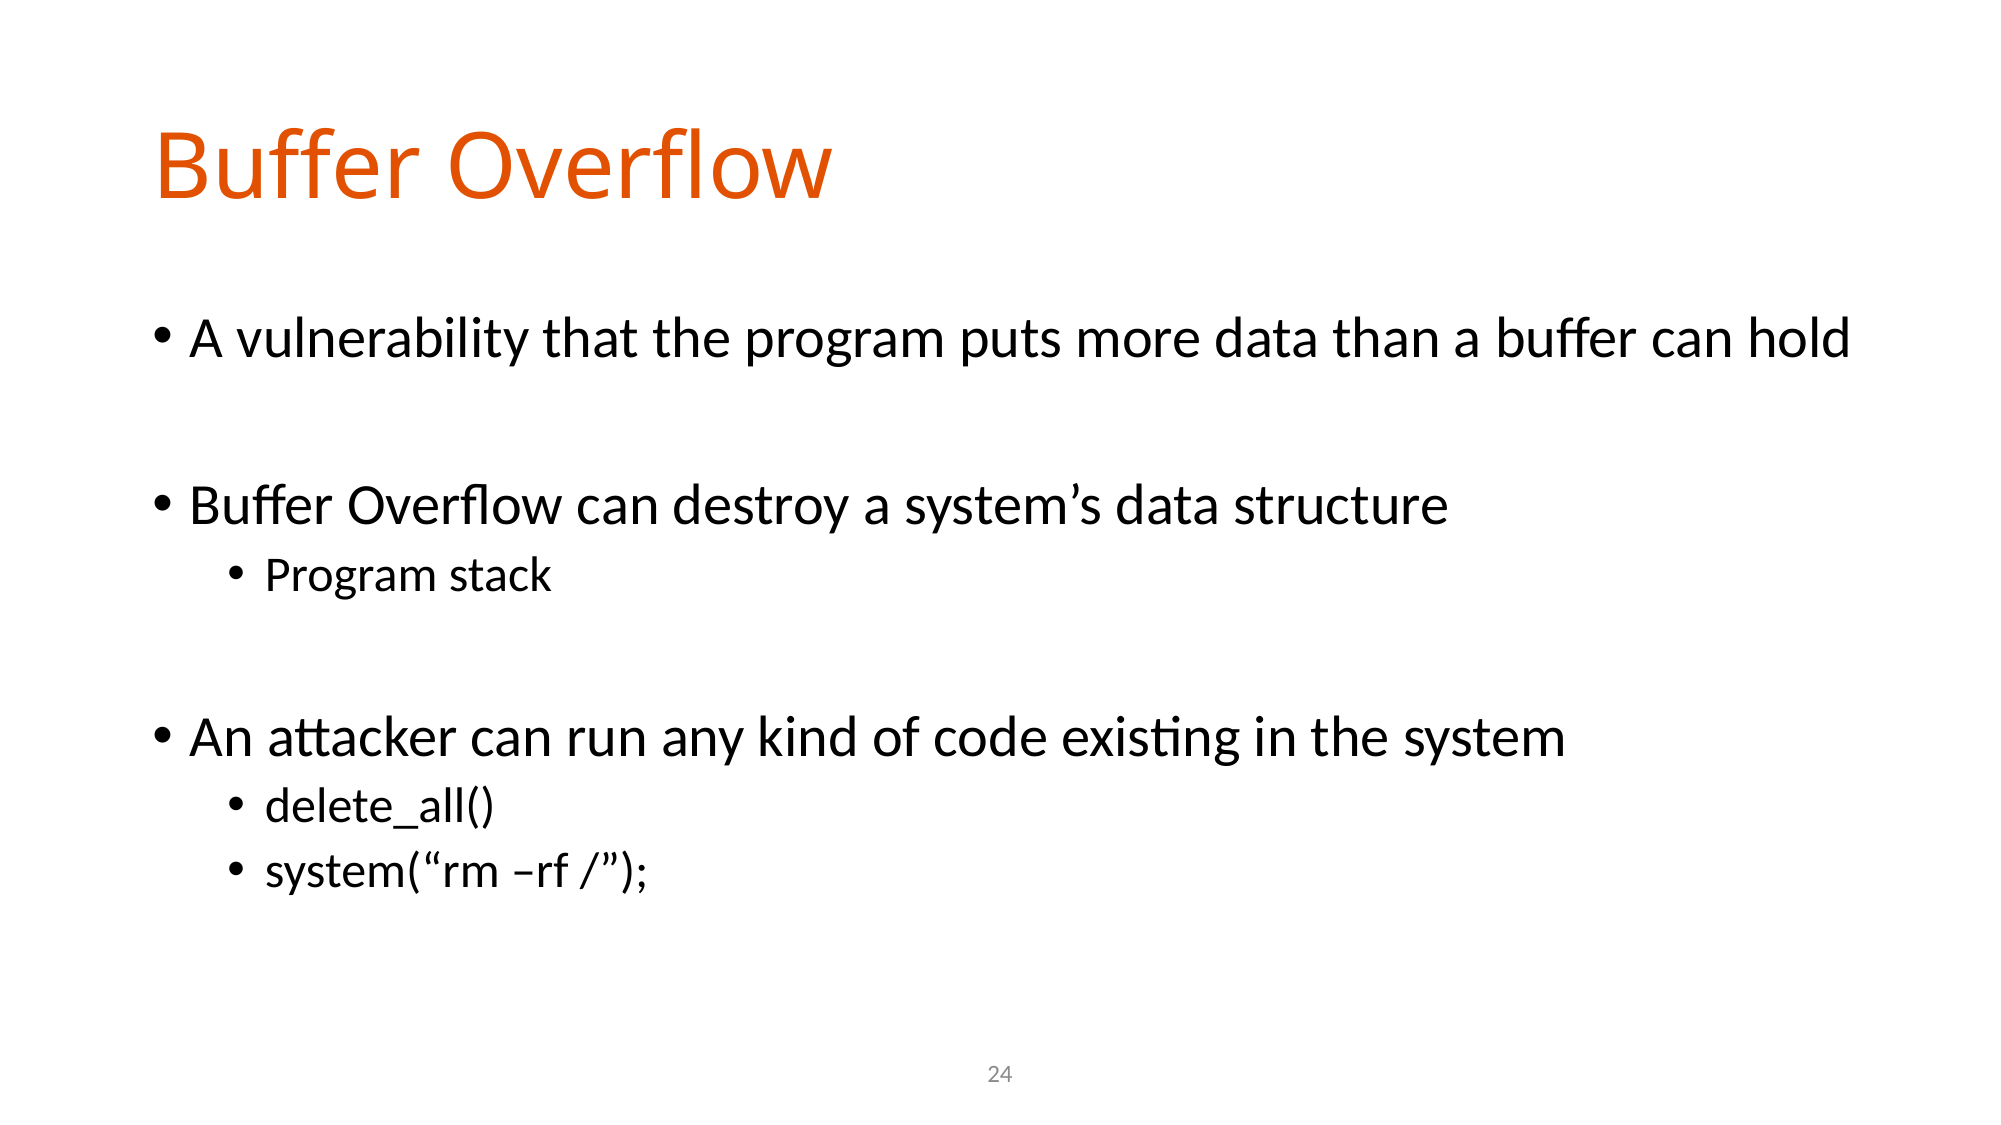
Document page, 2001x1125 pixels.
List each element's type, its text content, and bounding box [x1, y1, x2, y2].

list A vulnerability that the program puts more data than a buffer can hold Buffer Overflow can destroy a system’s data structure Program stack An attacker can run any kind of code existing in the system delete_all() system(“rm –rf /”); [137, 299, 1948, 1014]
title Buffer Overflow [137, 59, 1863, 278]
slide_number 24 [774, 1042, 1225, 1103]
